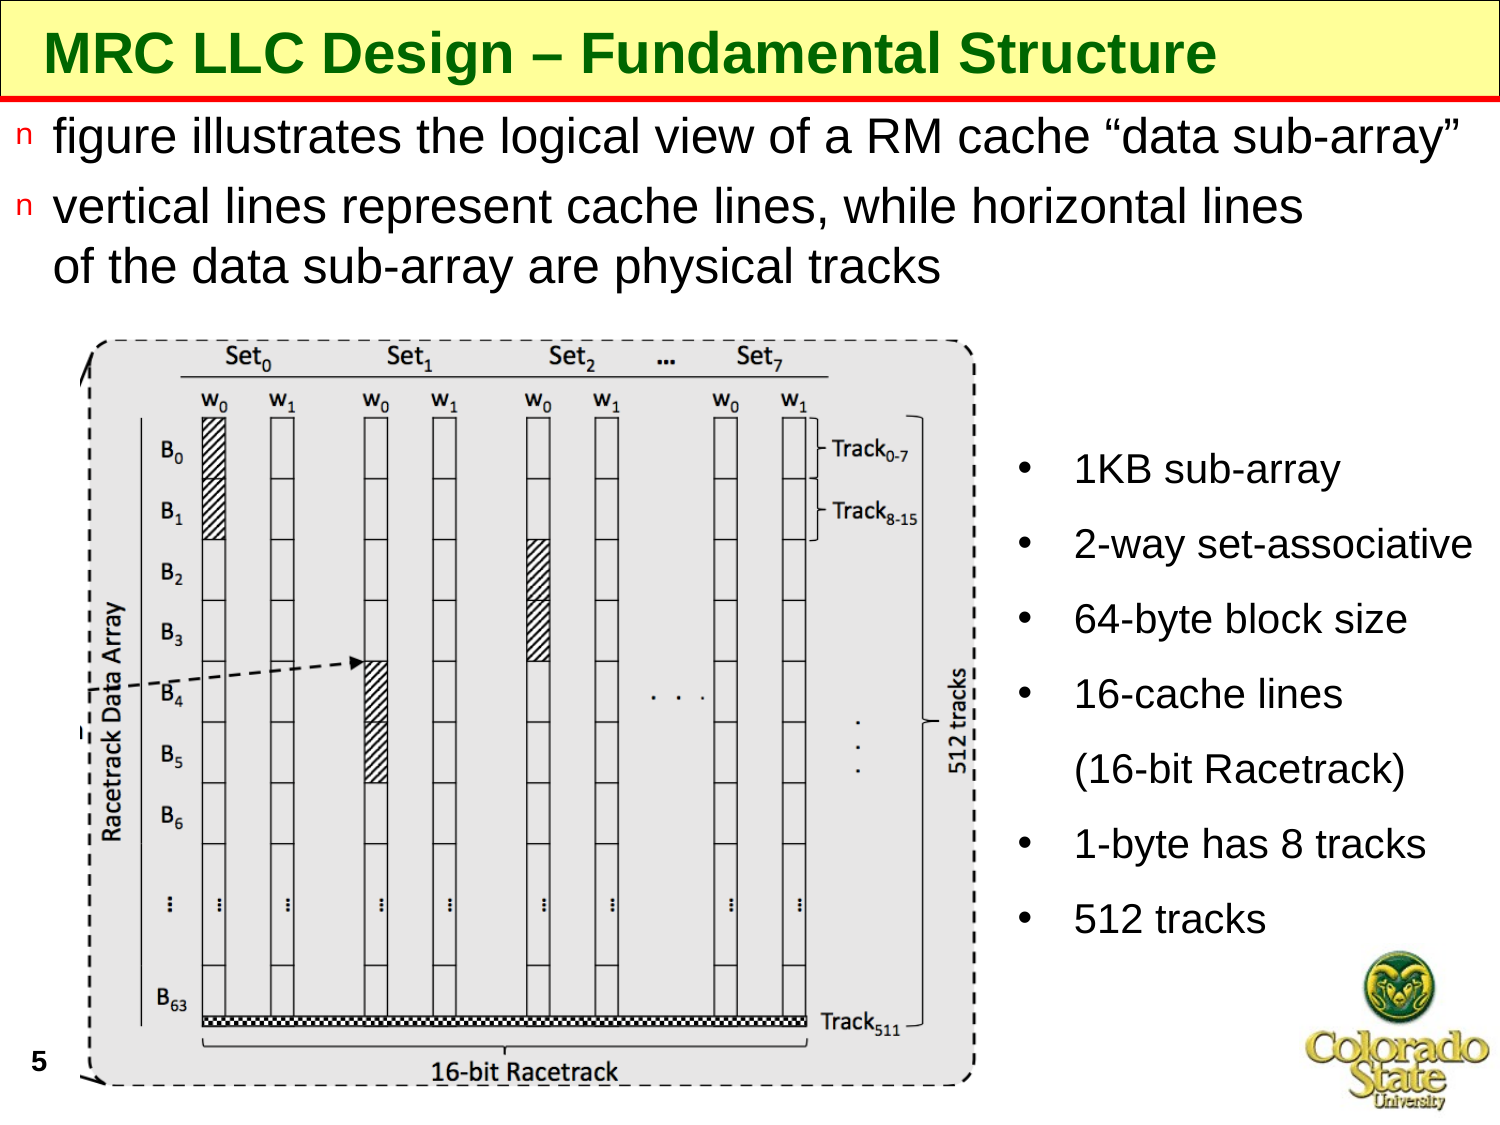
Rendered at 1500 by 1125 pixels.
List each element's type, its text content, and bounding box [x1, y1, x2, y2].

list figure illustrates the logical view of a RM cache “data sub-array” vertical lines represent cache lines, while horizontal lines of the data sub-array are physical tracks [0, 95, 1500, 1125]
text_box 1KB sub-array 2-way set-associative 64-byte block size 16-cache lines (16-bit Racetrack) 1-byte has 8 tracks 512 tracks [1002, 409, 1500, 1050]
picture [79, 329, 985, 1098]
slide_number 5 [0, 1021, 64, 1098]
title MRC LLC Design – Fundamental Structure [28, 0, 1500, 95]
